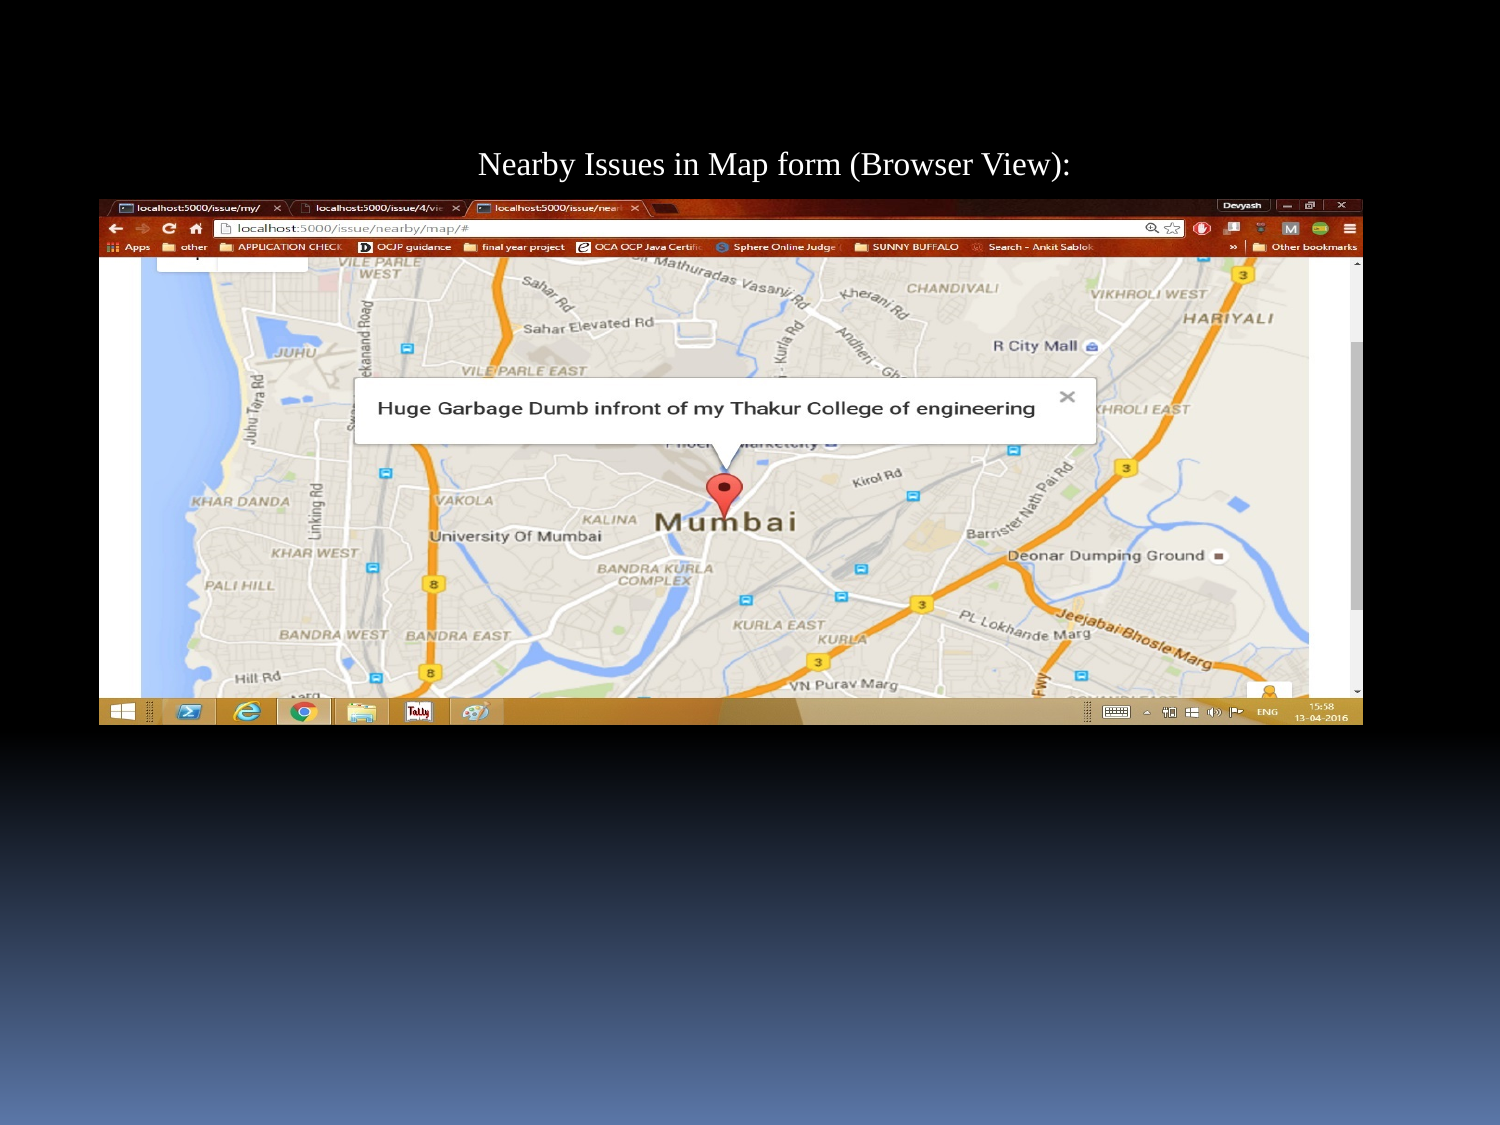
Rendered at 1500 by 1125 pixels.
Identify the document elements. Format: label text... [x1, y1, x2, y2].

picture [99, 199, 1363, 726]
text_box Nearby Issues in Map form (Browser View): [462, 135, 1087, 190]
